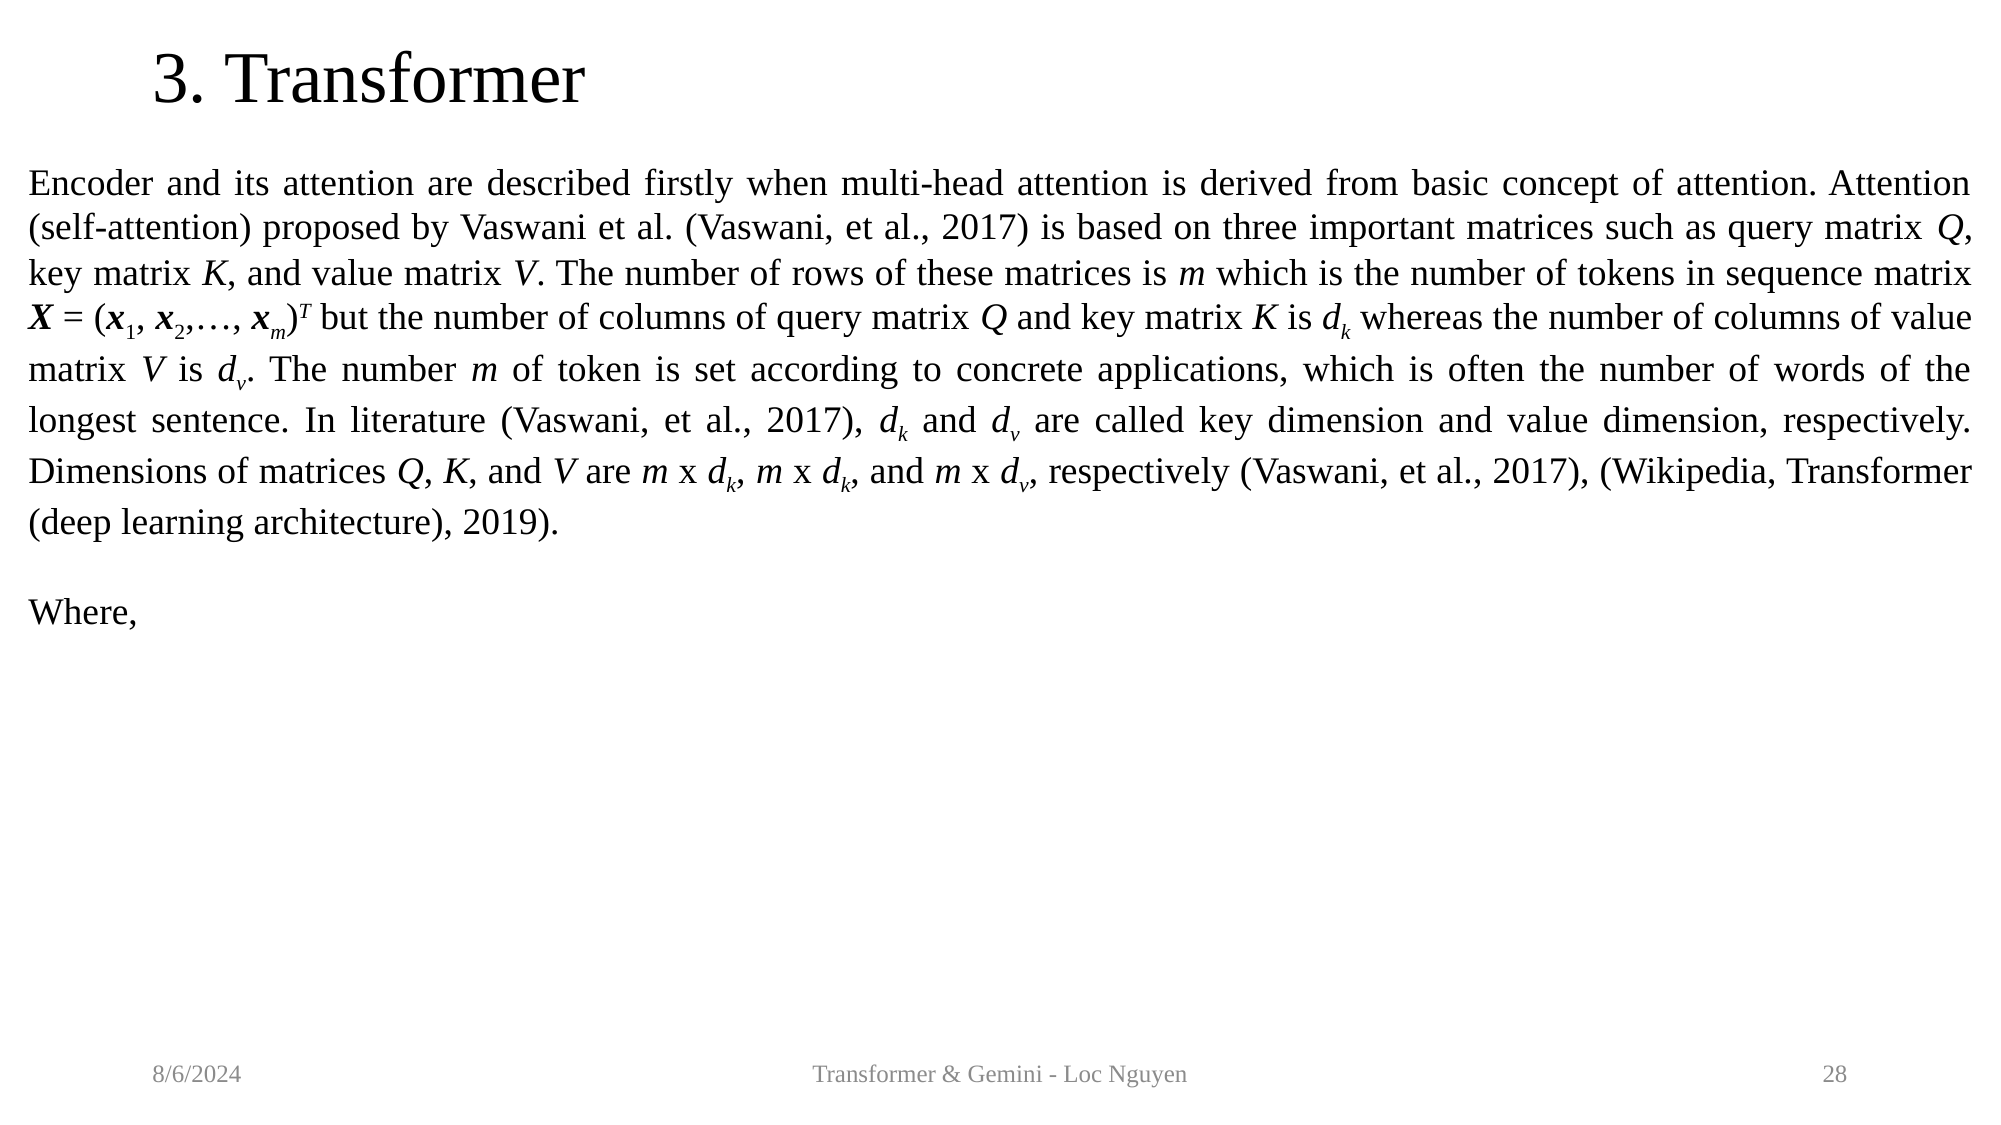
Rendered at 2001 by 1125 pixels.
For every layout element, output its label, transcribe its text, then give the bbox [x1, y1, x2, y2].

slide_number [137, 1042, 588, 1103]
title 3. Transformer [137, 19, 1863, 128]
footer Transformer & Gemini - Loc Nguyen [662, 1042, 1338, 1103]
slide_number 28 [1412, 1042, 1863, 1103]
